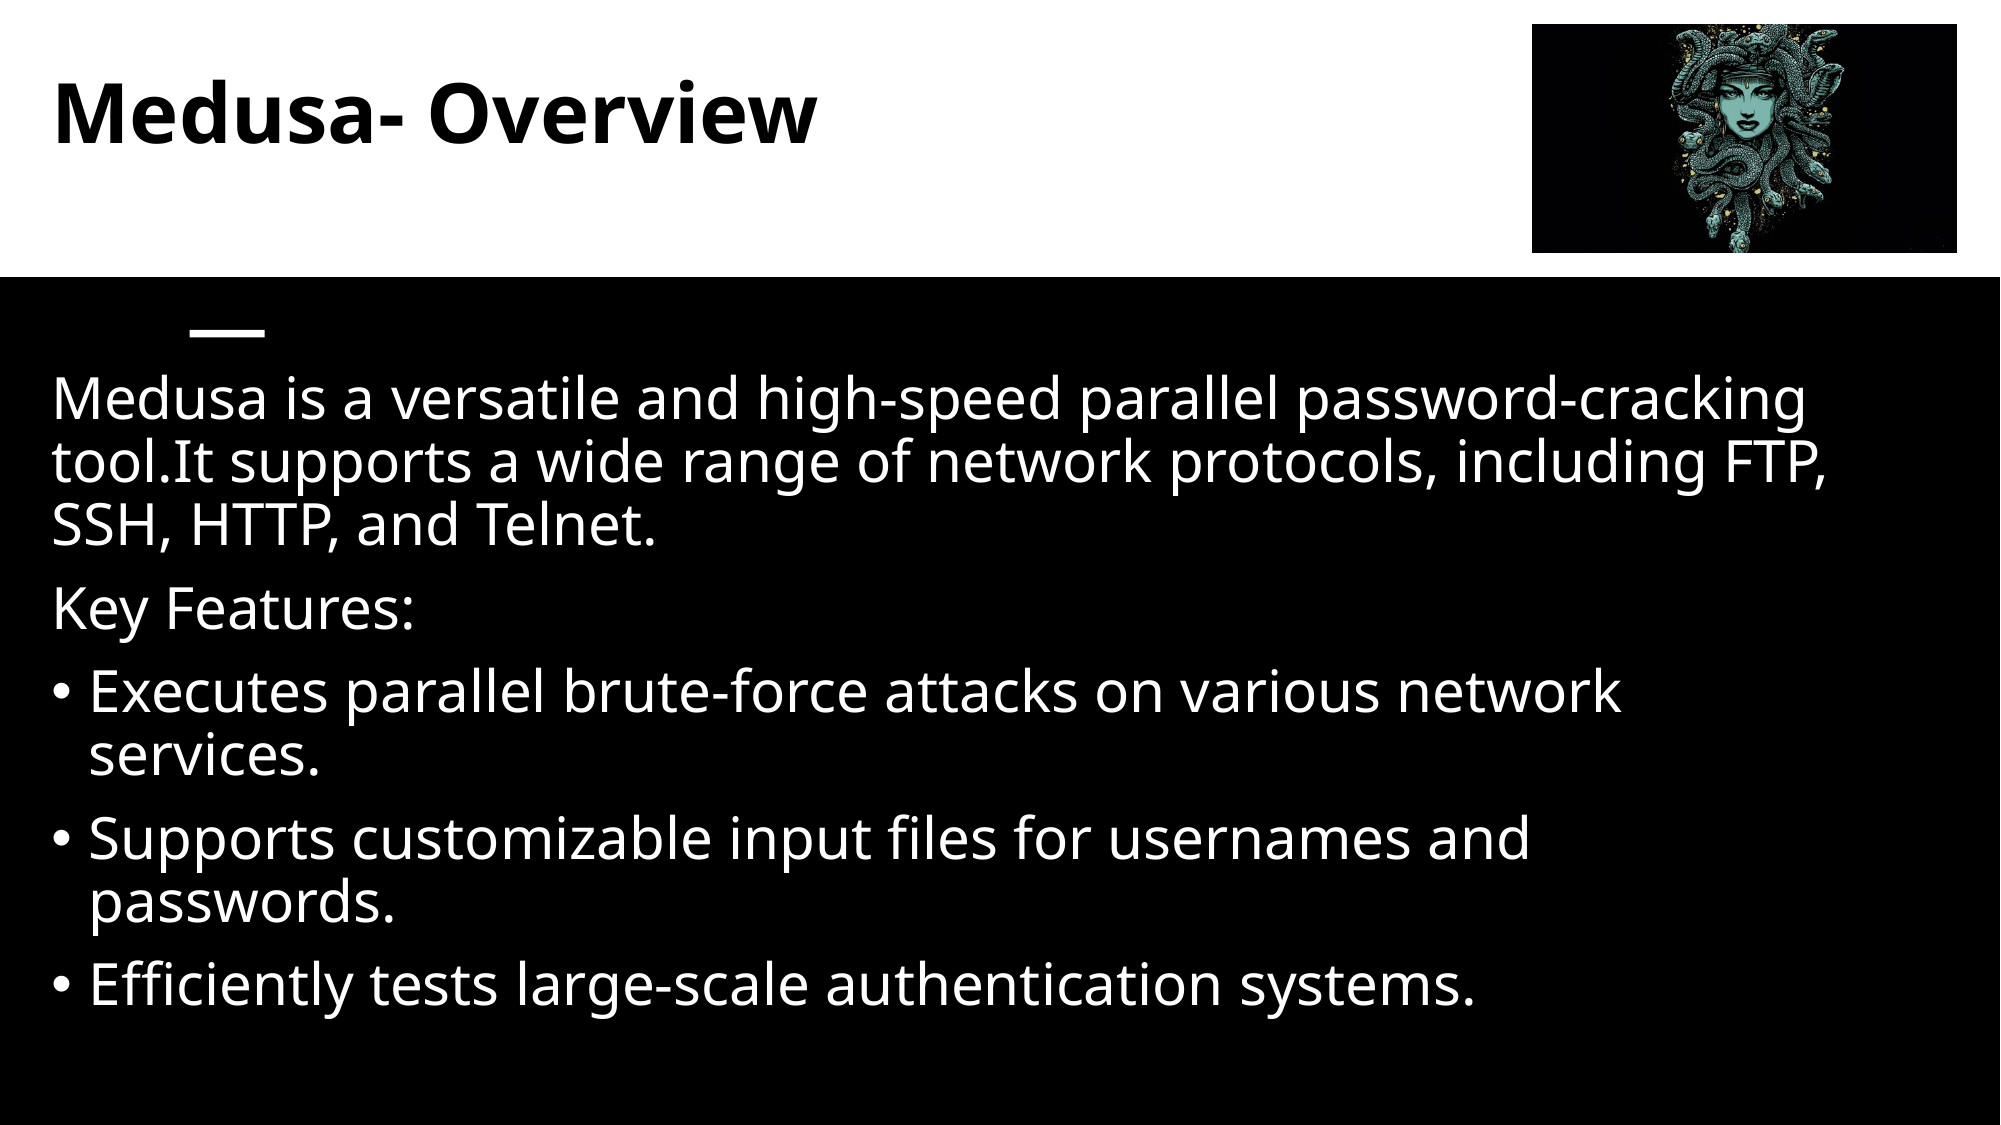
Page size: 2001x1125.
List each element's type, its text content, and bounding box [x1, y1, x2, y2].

text_box [188, 328, 266, 339]
title Medusa- Overview [36, 63, 1532, 253]
text_box [0, 275, 2000, 1125]
list Medusa is a versatile and high-speed parallel password-cracking tool.It supports a wide range of network protocols, including FTP, SSH, HTTP, and Telnet. Key Features: Executes parallel brute-force attacks on various network services. Supports customizable input files for usernames and passwords. Efficiently tests large-scale authentication systems. [36, 362, 1845, 1056]
picture [1532, 24, 1958, 253]
text_box [0, 0, 2000, 275]
